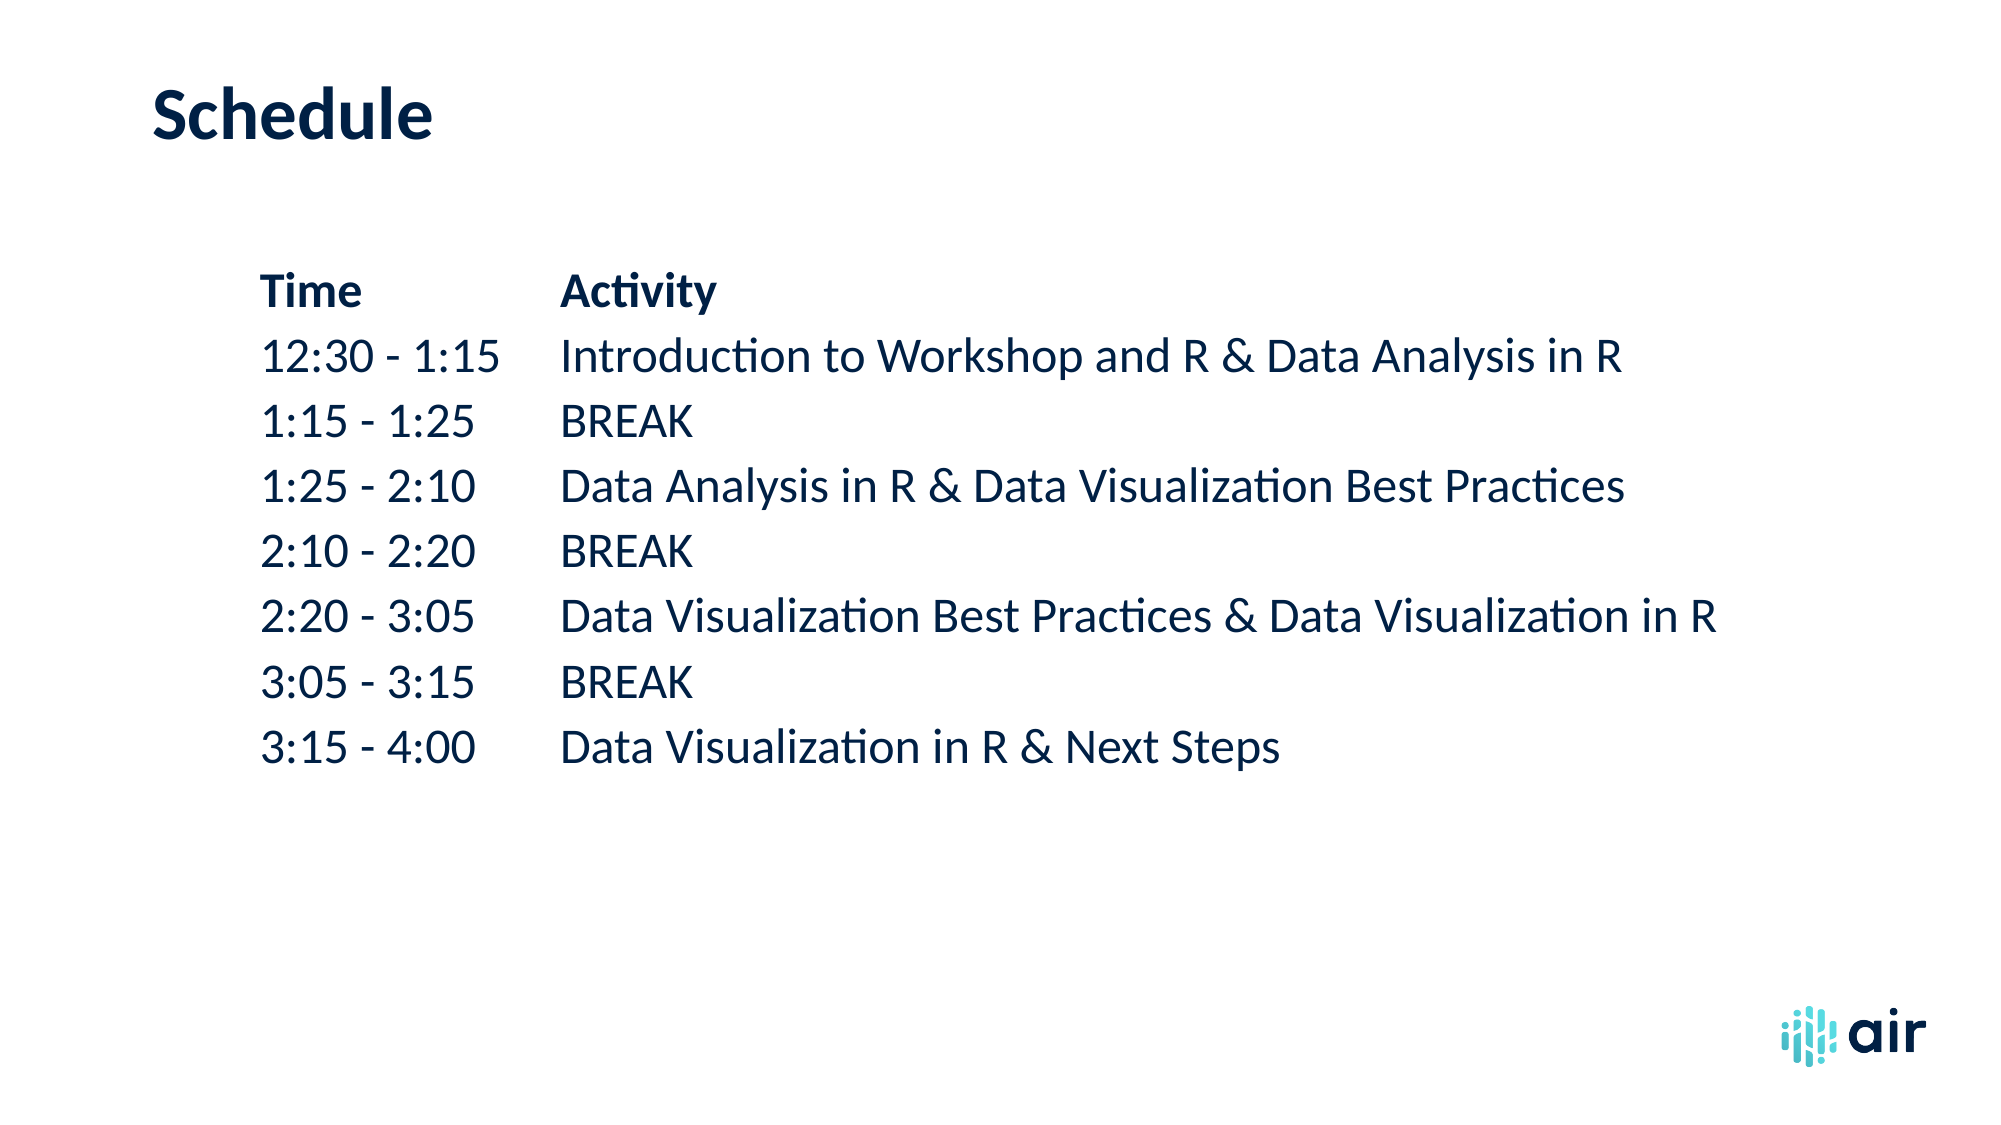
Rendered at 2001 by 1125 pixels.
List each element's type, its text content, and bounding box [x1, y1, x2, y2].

table_cell Data Visualization Best Practices & Data Visualization in R [545, 588, 1755, 653]
table_cell Data Visualization in R & Next Steps [545, 718, 1755, 783]
title Schedule [137, 67, 1863, 242]
table_cell BREAK [545, 523, 1755, 588]
table_cell 1:25 - 2:10 [245, 458, 545, 523]
table_cell 2:20 - 3:05 [245, 588, 545, 653]
table_cell BREAK [545, 393, 1755, 458]
table_cell Data Analysis in R & Data Visualization Best Practices [545, 458, 1755, 523]
table_cell 2:10 - 2:20 [245, 523, 545, 588]
picture [1773, 1001, 1932, 1070]
table_cell 12:30 - 1:15 [245, 328, 545, 393]
table_cell 3:15 - 4:00 [245, 718, 545, 783]
table_header Activity [545, 262, 1755, 328]
table_cell 3:05 - 3:15 [245, 653, 545, 718]
table_header Time [245, 262, 545, 328]
table_cell Introduction to Workshop and R & Data Analysis in R [545, 328, 1755, 393]
table_cell 1:15 - 1:25 [245, 393, 545, 458]
table_cell BREAK [545, 653, 1755, 718]
